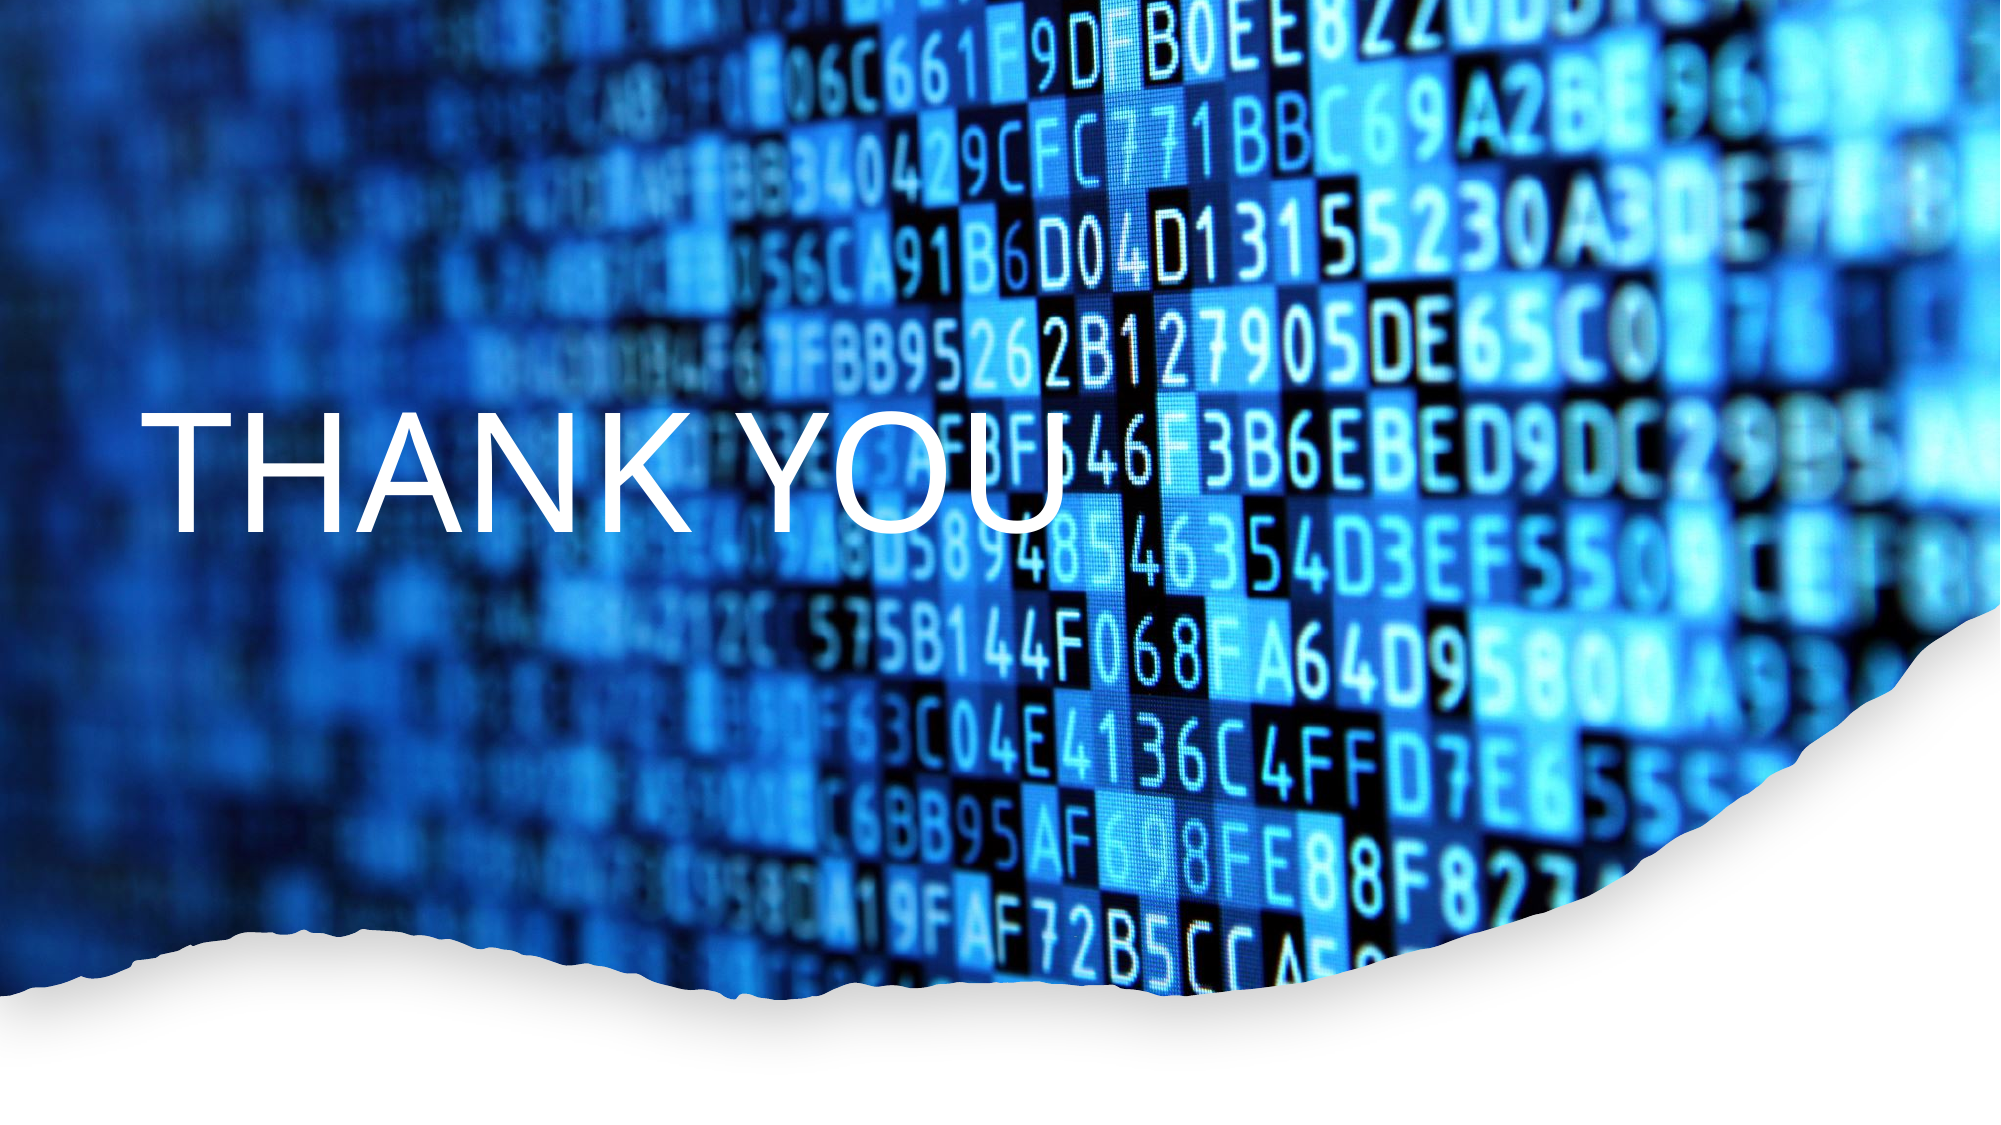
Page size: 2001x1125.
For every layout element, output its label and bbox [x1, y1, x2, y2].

picture [0, 0, 2000, 1000]
